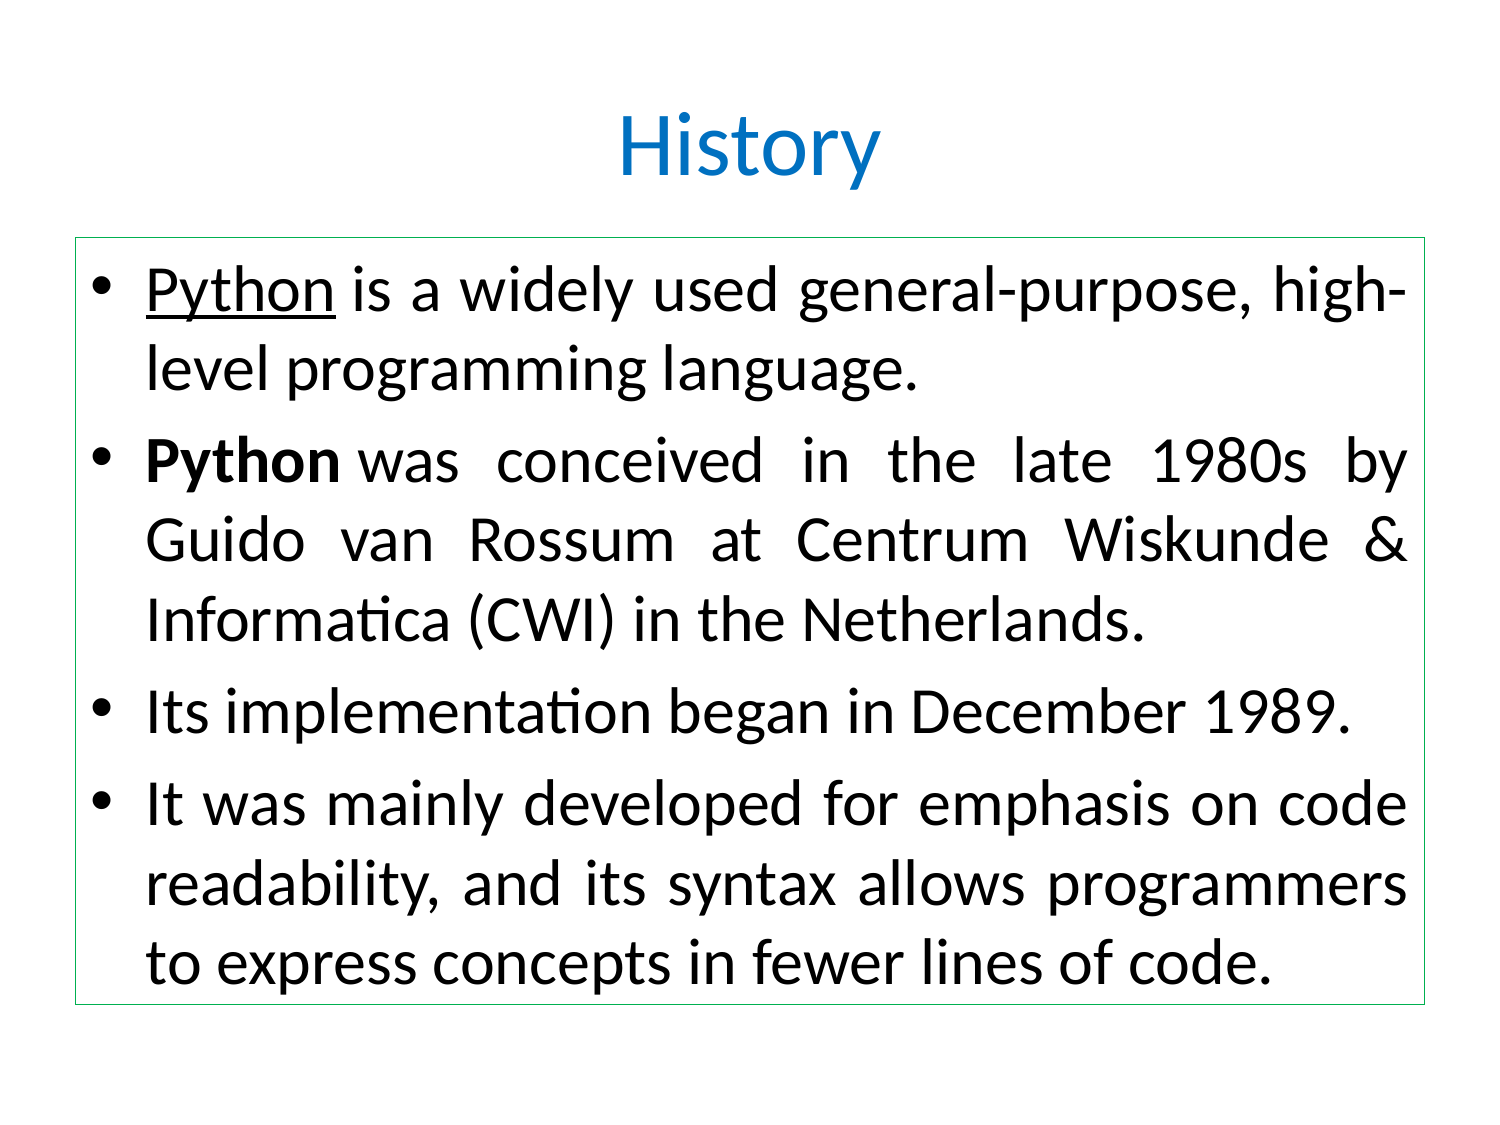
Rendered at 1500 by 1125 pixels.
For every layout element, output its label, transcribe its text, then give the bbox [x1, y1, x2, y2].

list Python is a widely used general-purpose, high-level programming language. Python was conceived in the late 1980s by Guido van Rossum at Centrum Wiskunde & Informatica (CWI) in the Netherlands. Its implementation began in December 1989. It was mainly developed for emphasis on code readability, and its syntax allows programmers to express concepts in fewer lines of code. [75, 237, 1425, 1005]
title History [75, 45, 1425, 233]
